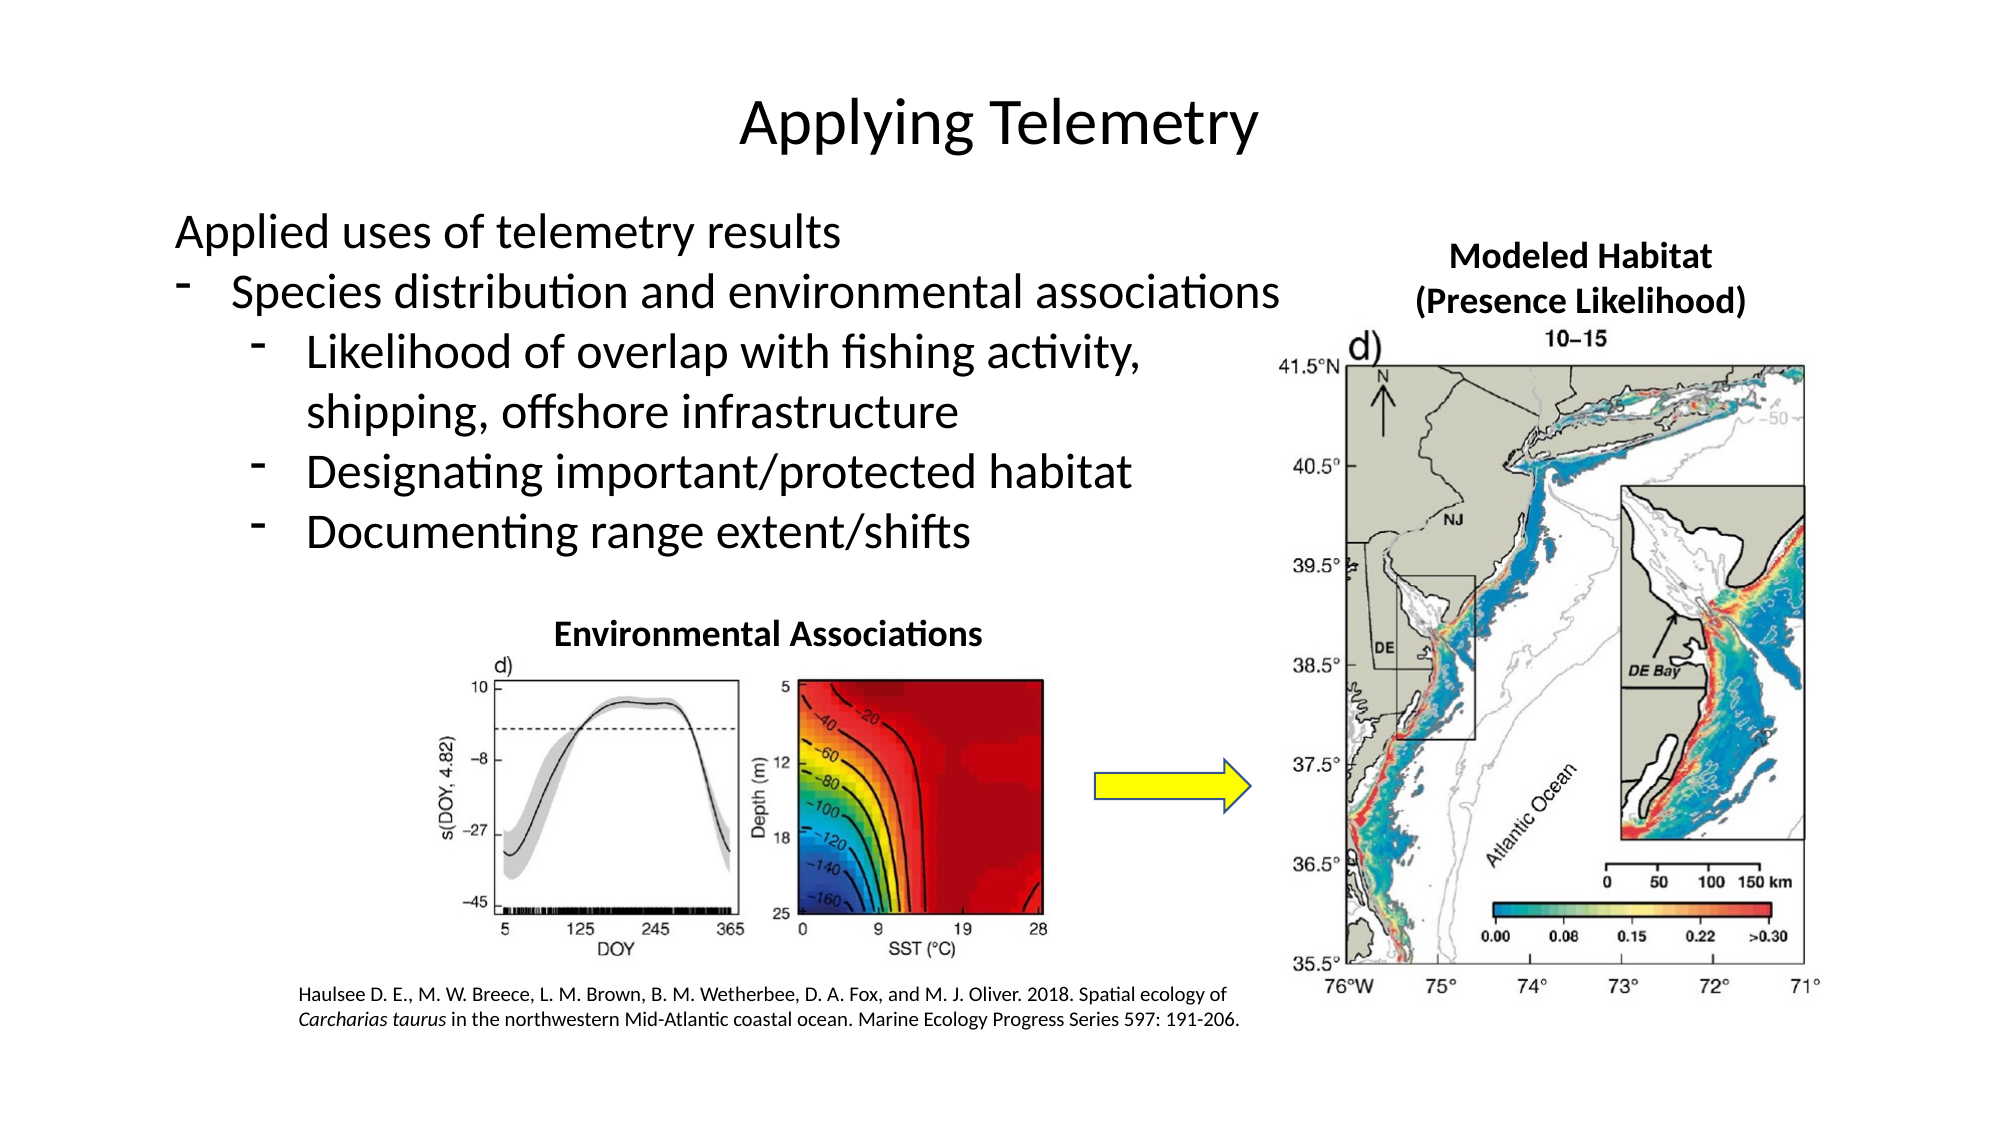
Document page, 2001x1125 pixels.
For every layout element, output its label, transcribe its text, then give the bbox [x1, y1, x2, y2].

text_box Environmental Associations [539, 601, 999, 656]
picture [1278, 310, 1830, 1007]
text_box Modeled Habitat (Presence Likelihood) [1399, 223, 1763, 310]
picture [426, 656, 1065, 969]
text_box [1093, 757, 1253, 815]
text_box Applying Telemetry [724, 70, 1276, 165]
text_box Haulsee D. E., M. W. Breece, L. M. Brown, B. M. Wetherbee, D. A. Fox, and M. J. Oliver. 2018. Spatial ecology of Carcharias taurus in the northwestern Mid-Atlantic coastal ocean. Marine Ecology Progress Series 597: 191-206. [283, 973, 1279, 1039]
text_box Applied uses of telemetry results Species distribution and environmental associations Likelihood of overlap with fishing activity, shipping, offshore infrastructure Designating important/protected habitat Documenting range extent/shifts [160, 190, 1333, 566]
